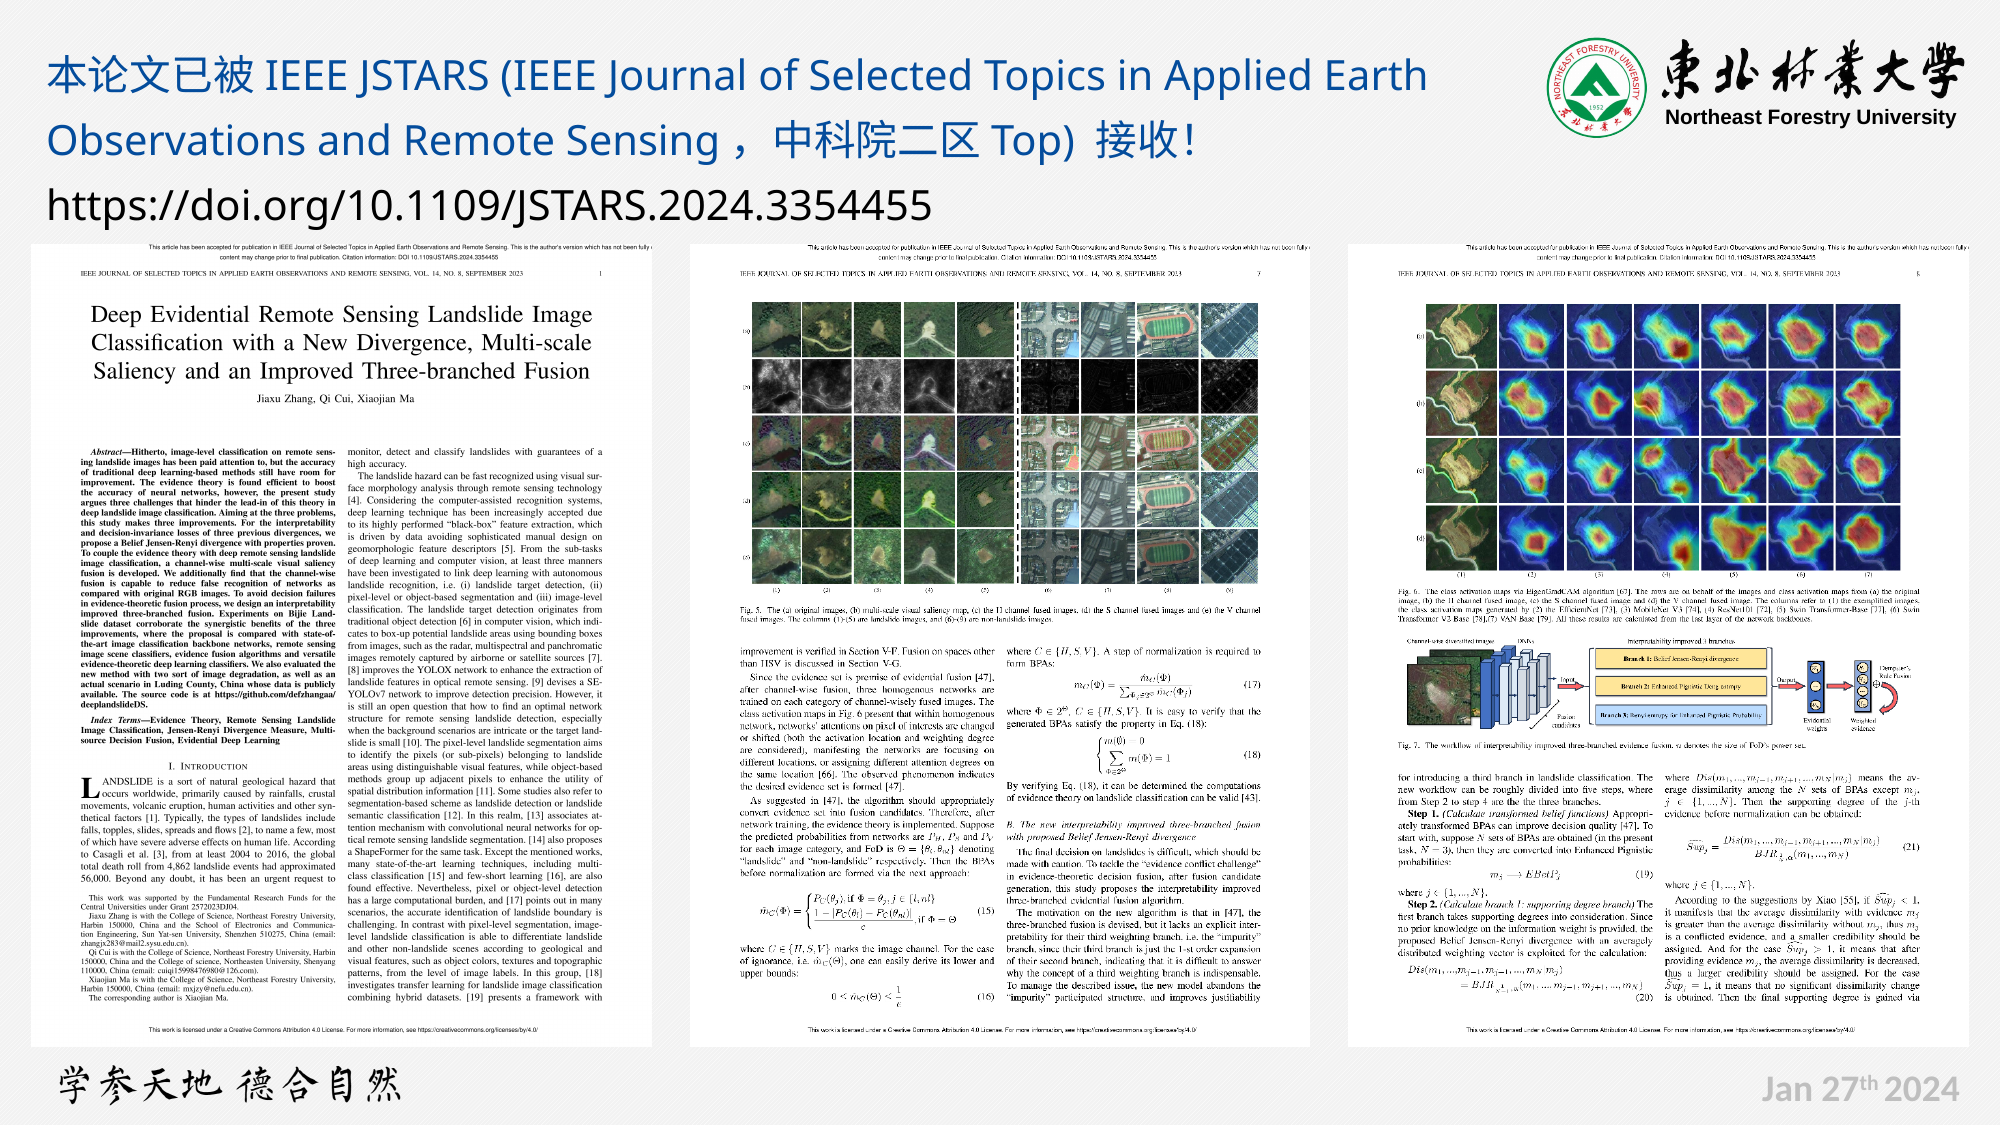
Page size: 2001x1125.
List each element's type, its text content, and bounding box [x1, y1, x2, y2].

text_box 本论文已被IEEE JSTARS (IEEE Journal of Selected Topics in Applied Earth Observations and Remote Sensing，中科院二区Top) 接收！ https://doi.org/10.1109/JSTARS.2024.3354455 [31, 26, 1508, 236]
text_box Jan 27th 2024 [1747, 1057, 1975, 1117]
picture [1348, 244, 1969, 1047]
picture [689, 244, 1310, 1047]
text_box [1543, 30, 1974, 141]
picture [31, 1054, 417, 1112]
picture [31, 244, 652, 1047]
